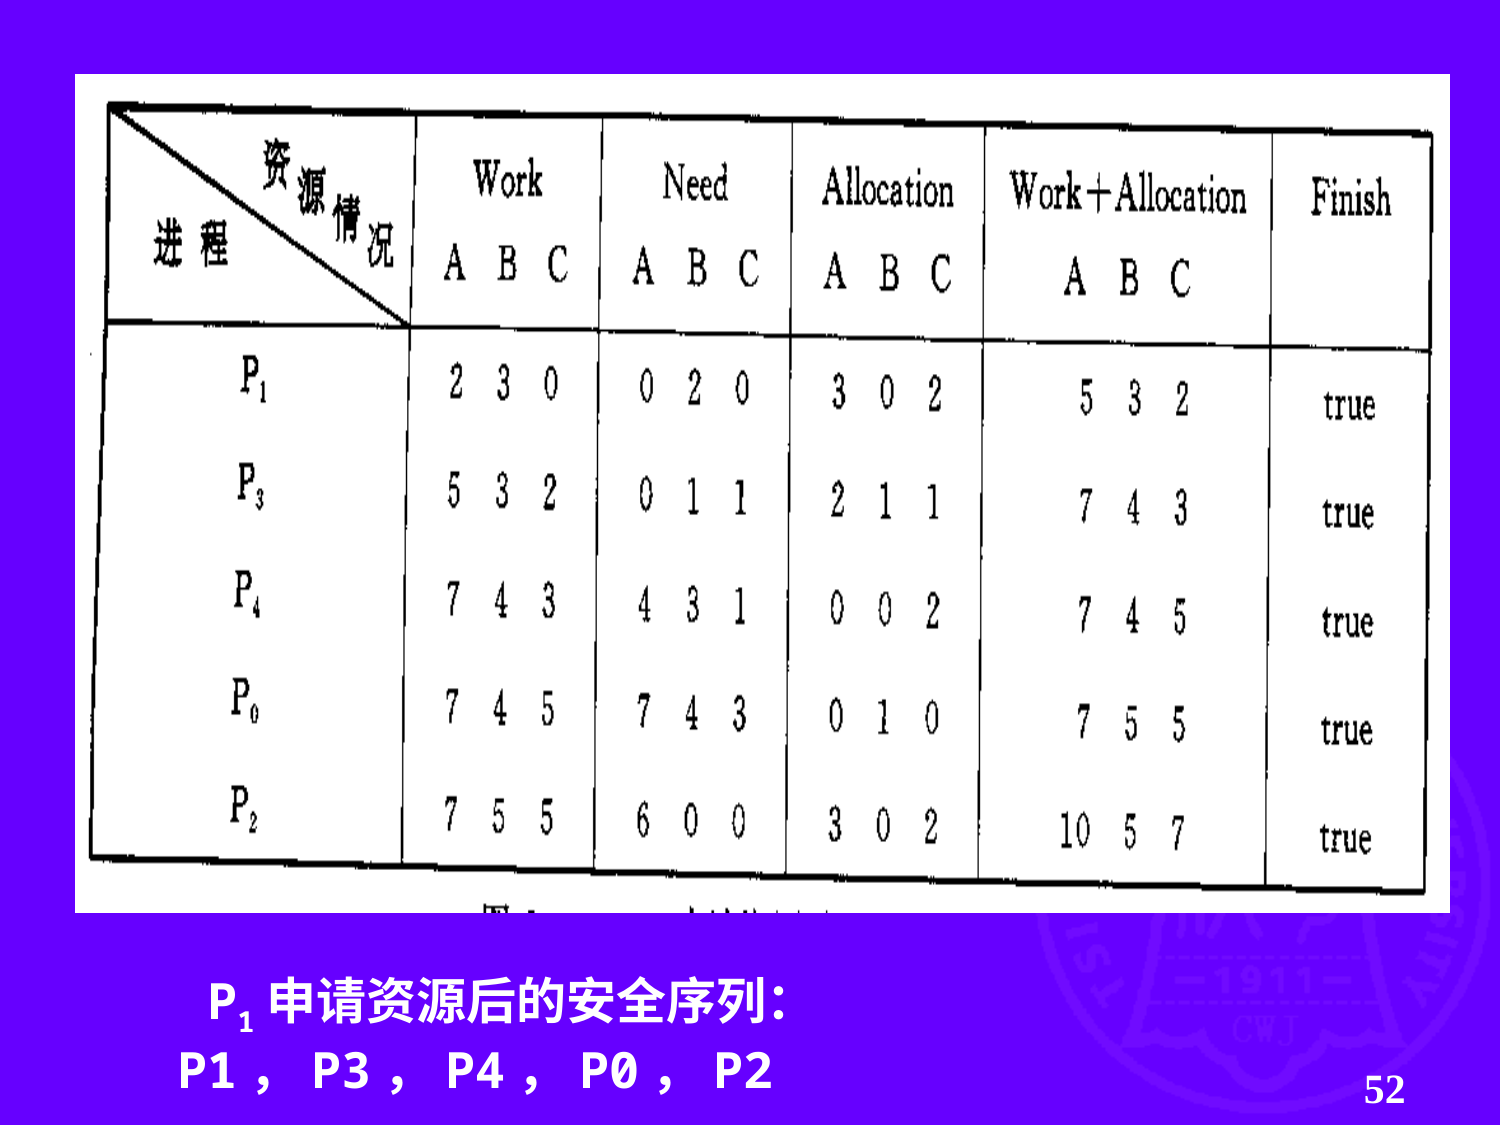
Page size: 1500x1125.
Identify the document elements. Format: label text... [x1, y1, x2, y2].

text_box P1申请资源后的安全序列：P1，P3，P4，P0，P2 [162, 962, 1350, 1106]
picture [74, 74, 1500, 1125]
